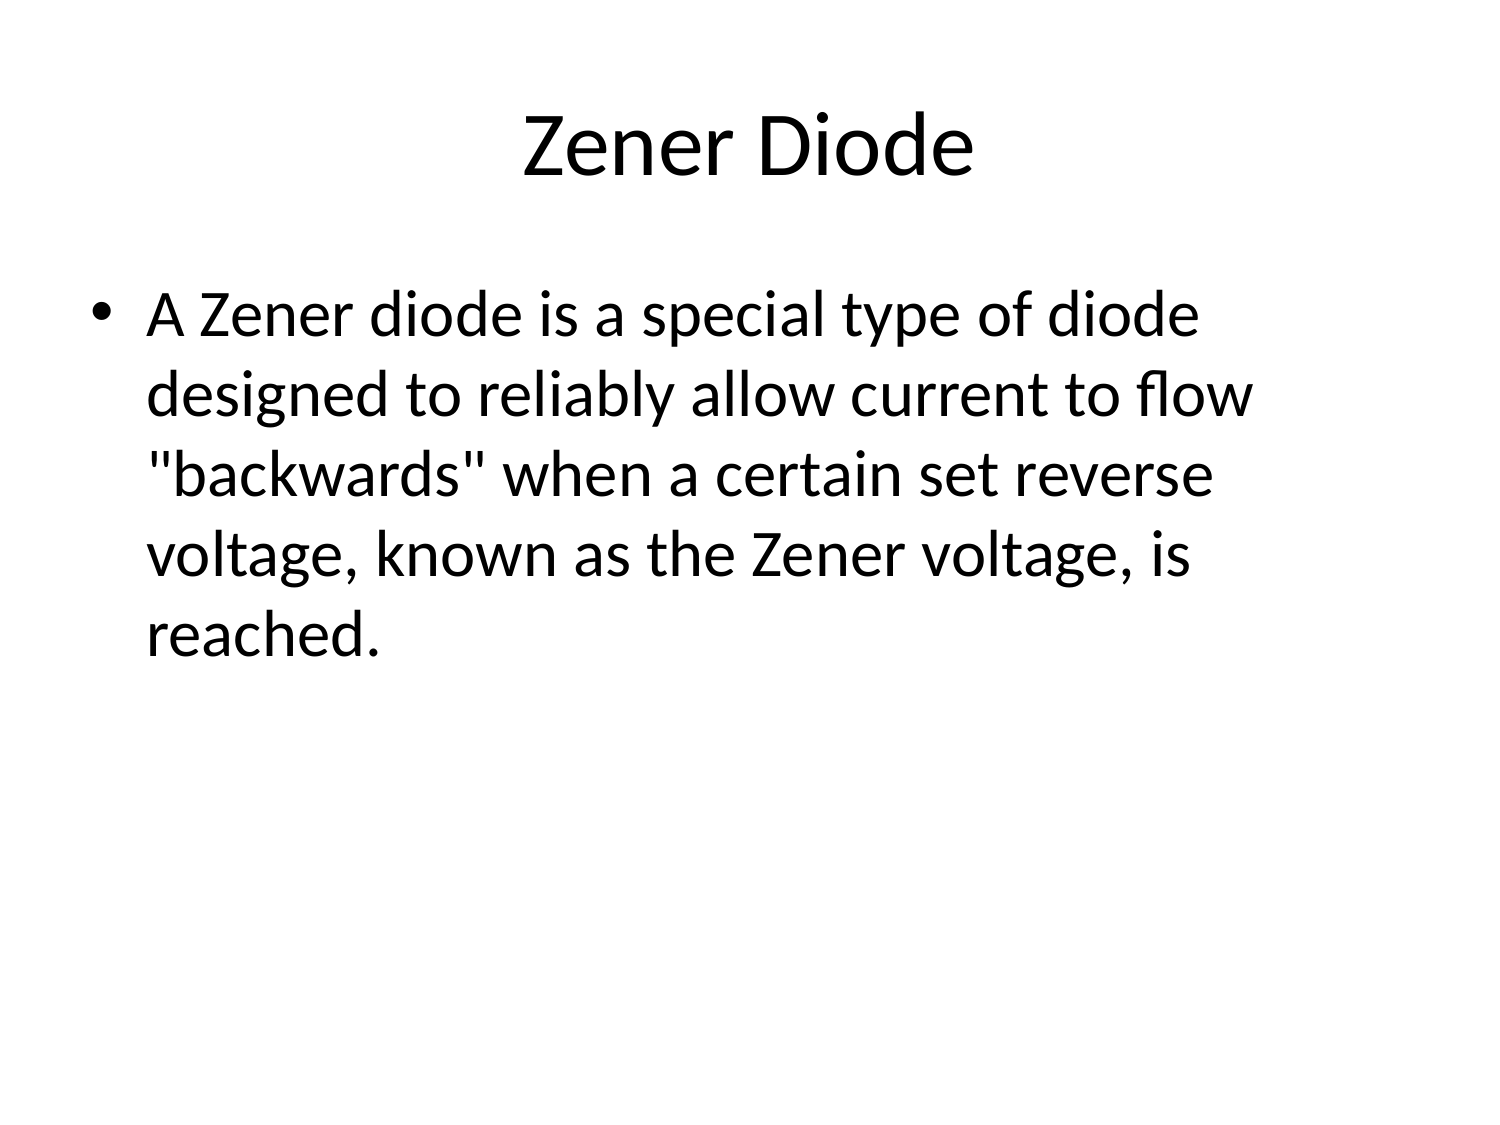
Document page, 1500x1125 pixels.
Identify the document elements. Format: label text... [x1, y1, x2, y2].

list A Zener diode is a special type of diode designed to reliably allow current to flow "backwards" when a certain set reverse voltage, known as the Zener voltage, is reached. [75, 262, 1425, 1005]
title Zener Diode [75, 45, 1425, 233]
